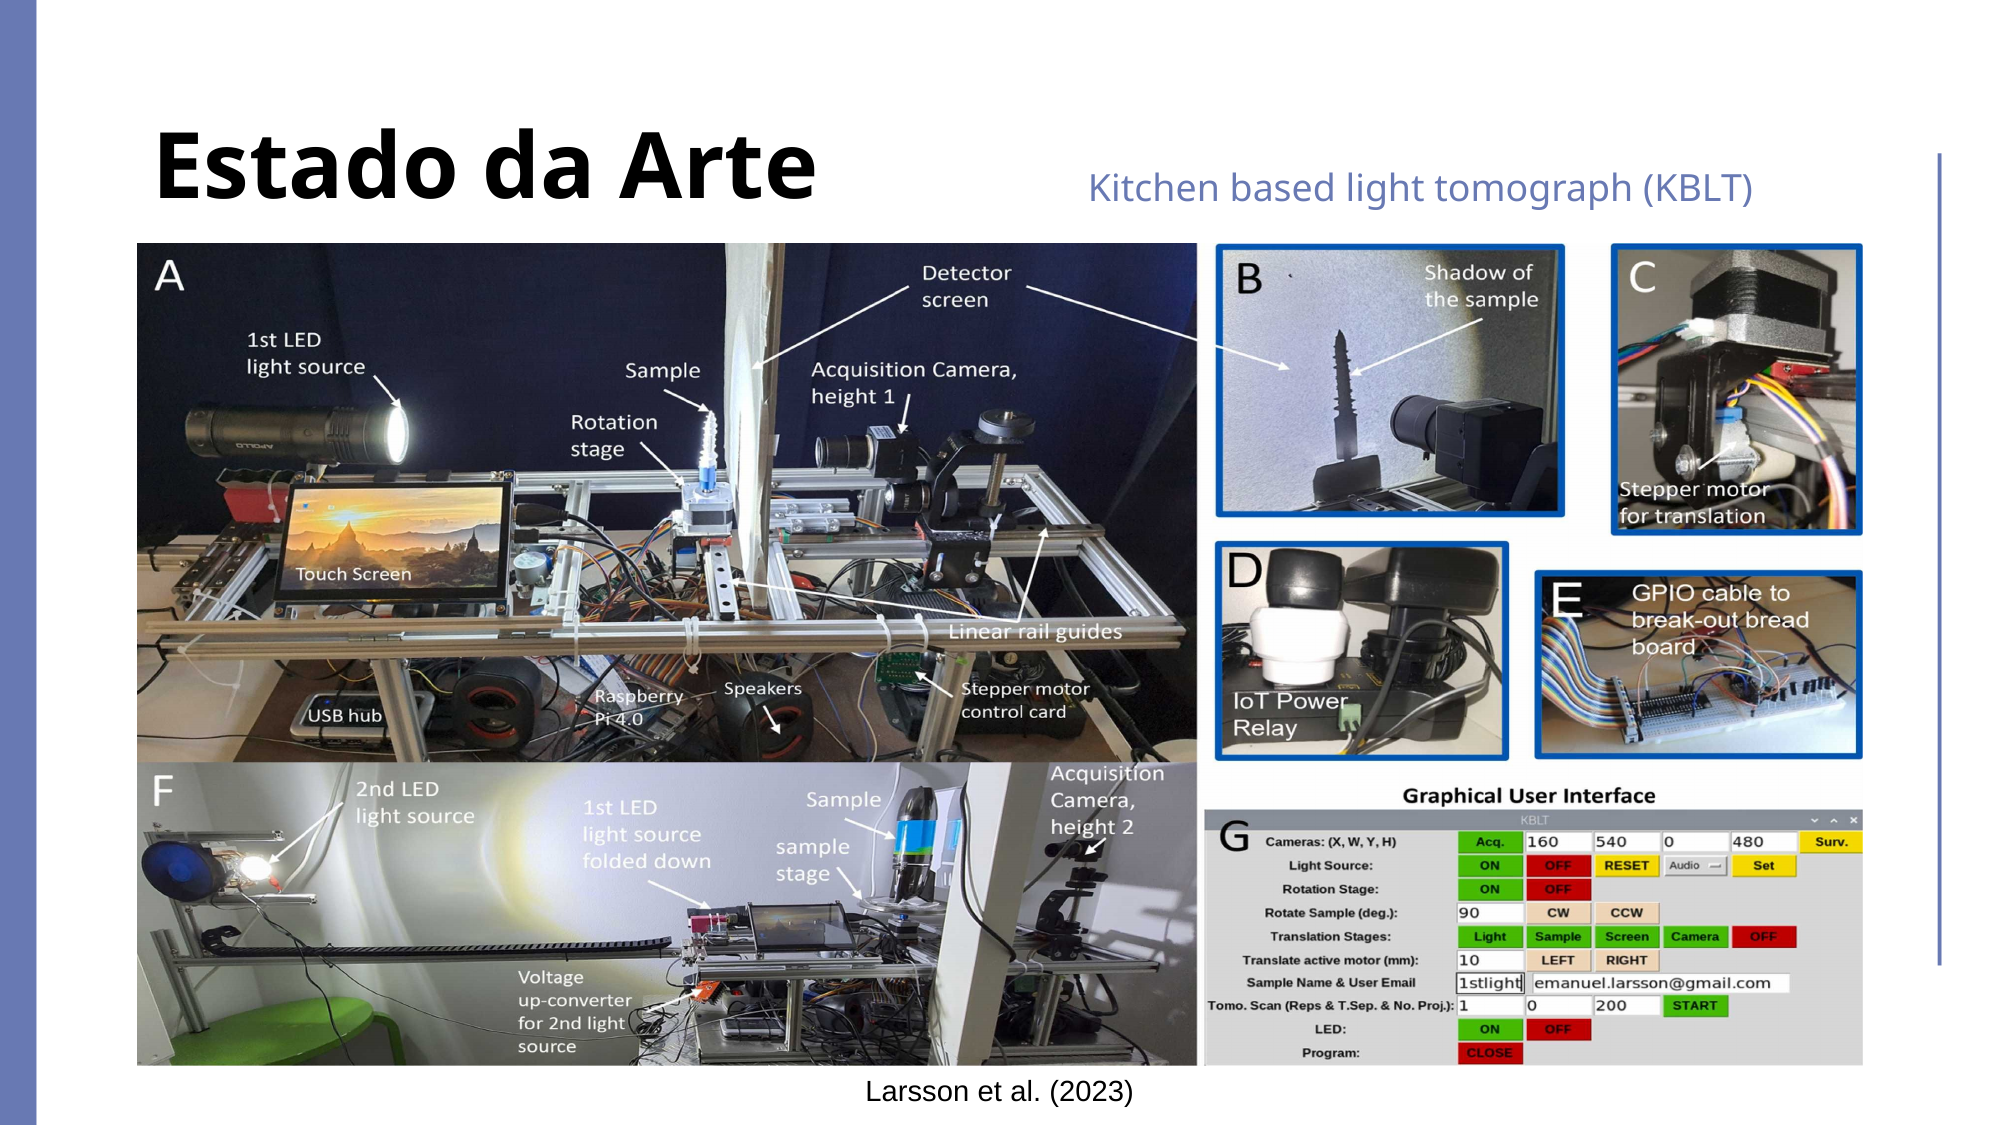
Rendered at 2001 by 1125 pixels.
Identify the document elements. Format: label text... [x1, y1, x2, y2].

text_box [0, 0, 1982, 1125]
text_box Kitchen based light tomograph (KBLT) [1073, 156, 2000, 217]
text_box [136, 242, 1863, 1117]
title Estado da Arte [137, 59, 1863, 242]
